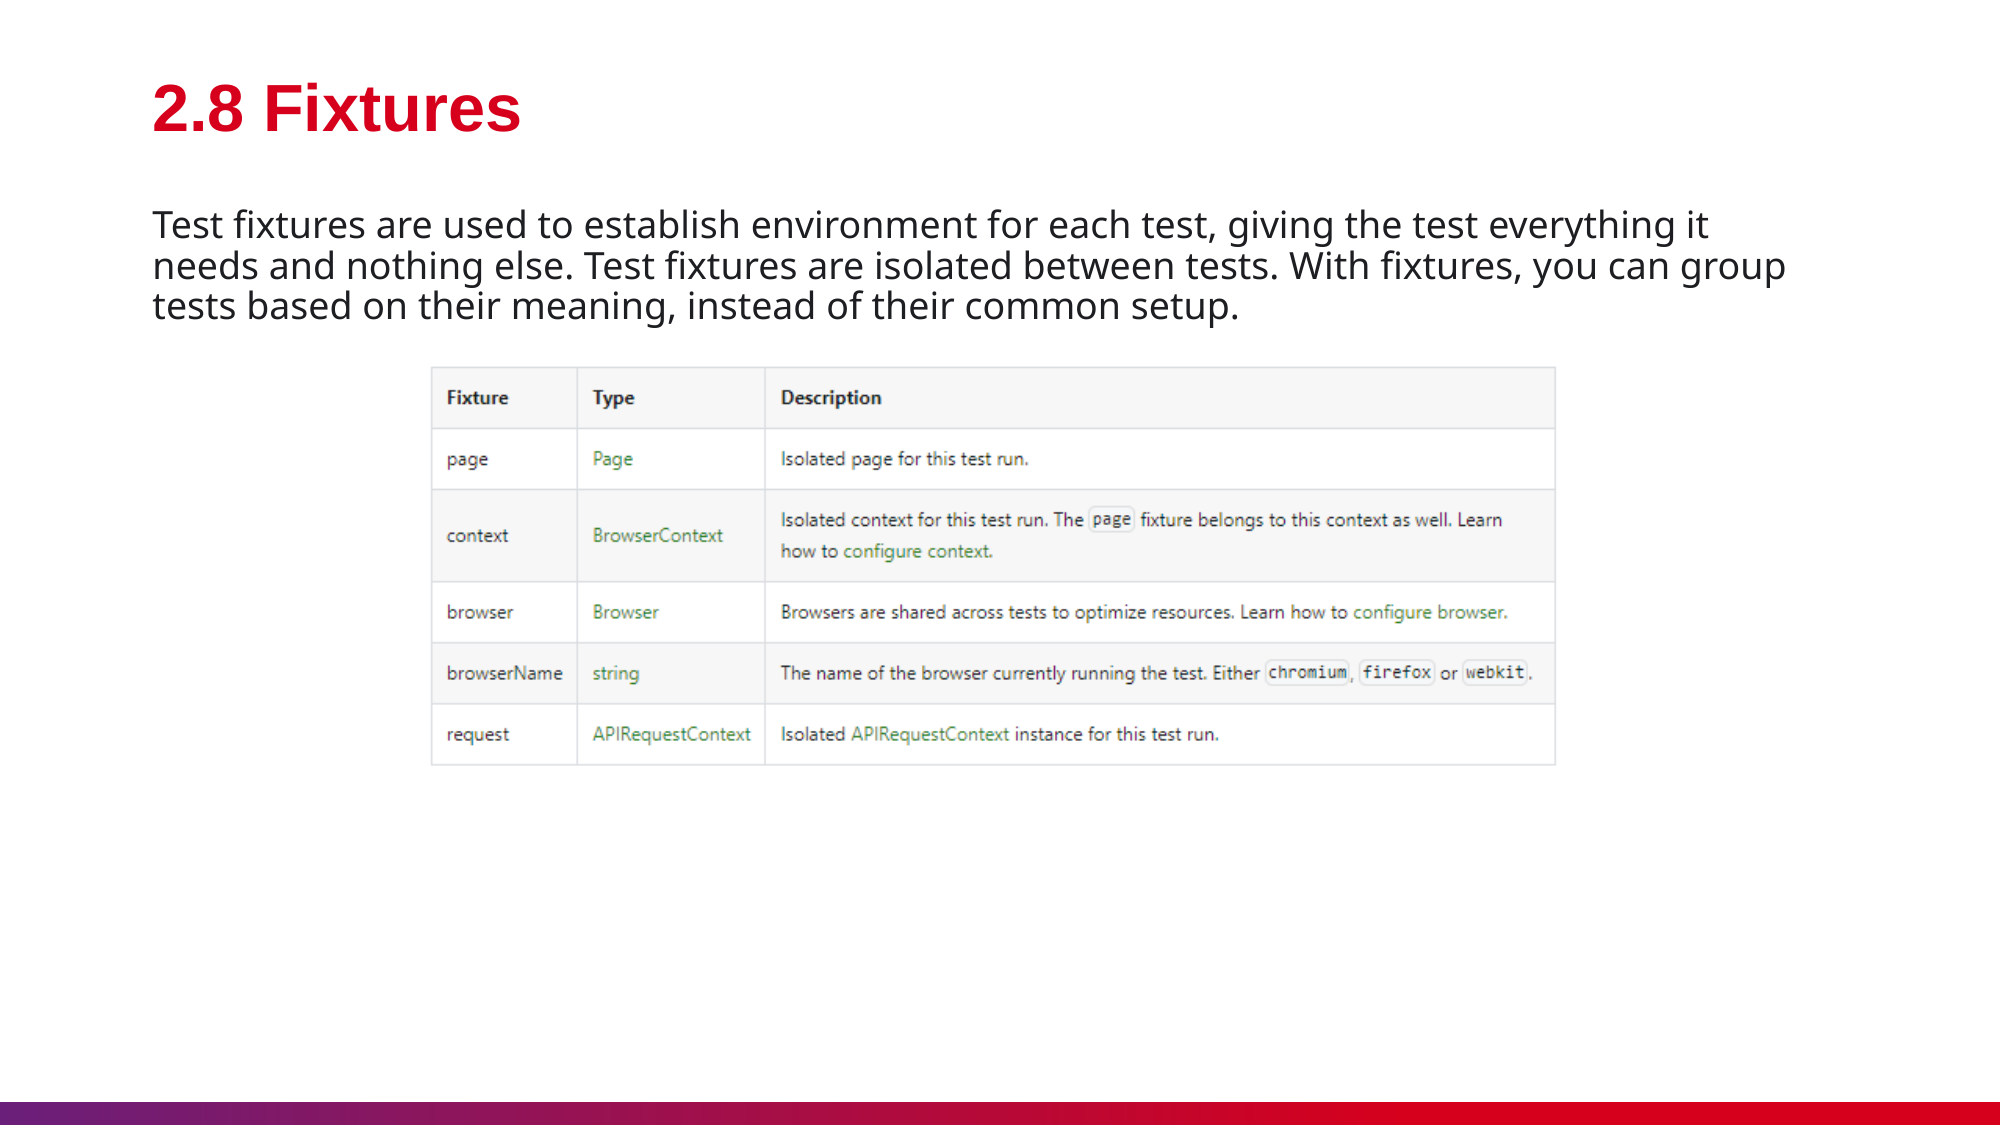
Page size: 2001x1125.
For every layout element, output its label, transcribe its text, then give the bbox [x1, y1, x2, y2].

title 2.8 Fixtures [137, 66, 1826, 155]
picture [414, 344, 1586, 780]
list Test fixtures are used to establish environment for each test, giving the test everything it needs and nothing else. Test fixtures are isolated between tests. With fixtures, you can group tests based on their meaning, instead of their common setup. [137, 198, 1826, 370]
